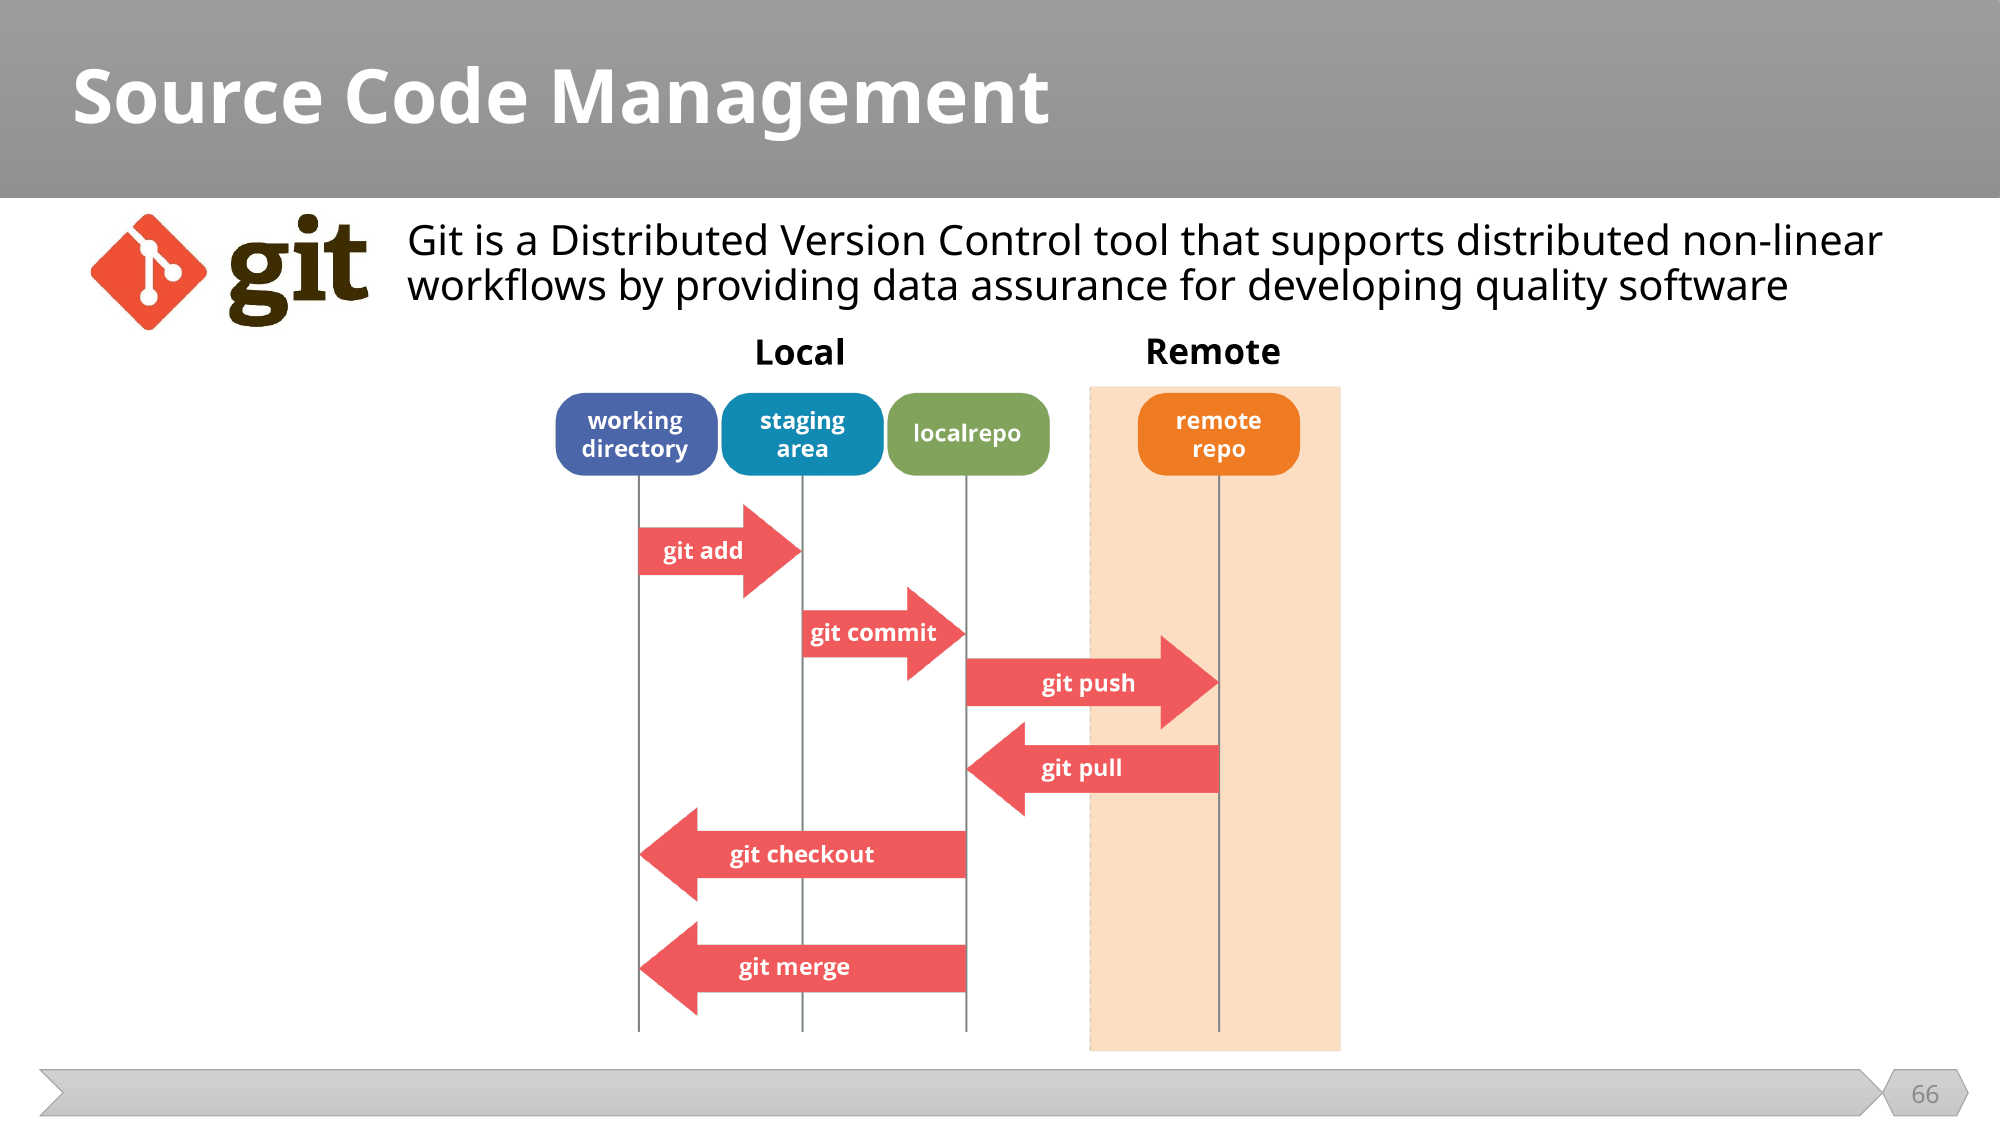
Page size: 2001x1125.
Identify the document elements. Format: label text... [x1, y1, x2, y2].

slide_number 66 [1882, 1065, 1969, 1125]
picture [90, 212, 369, 332]
title Source Code Management [56, 0, 1969, 199]
picture [549, 321, 1343, 1066]
list Git is a Distributed Version Control tool that supports distributed non-linear workflows by providing data assurance for developing quality software [392, 212, 1947, 332]
